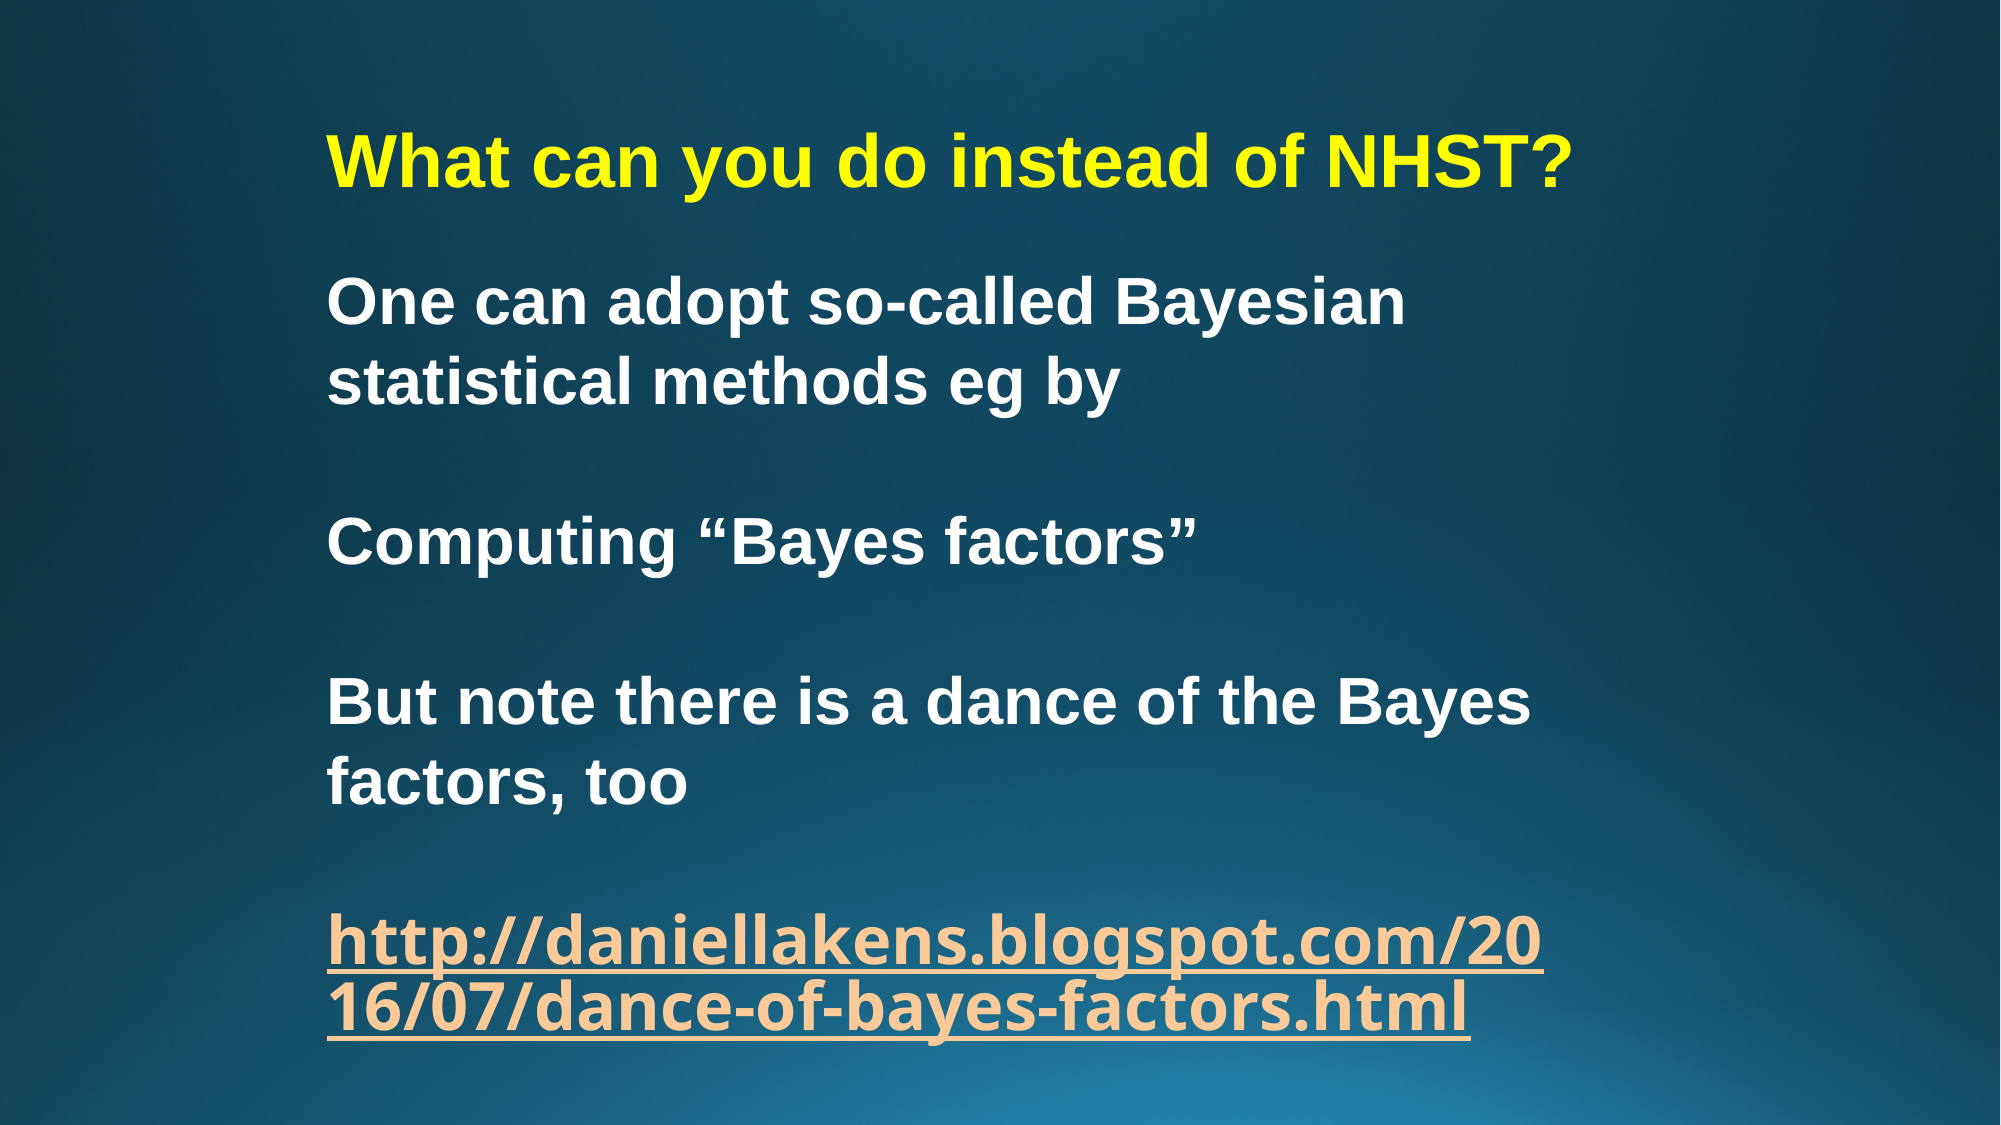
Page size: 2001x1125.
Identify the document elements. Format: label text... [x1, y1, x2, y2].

picture [0, 0, 2001, 1125]
text_box One can adopt so-called Bayesian statistical methods eg by Computing “Bayes factors” But note there is a dance of the Bayes factors, too http://daniellakens.blogspot.com/2016/07/dance-of-bayes-factors.html [311, 250, 1580, 1125]
title What can you do instead of NHST? [311, 76, 1596, 251]
